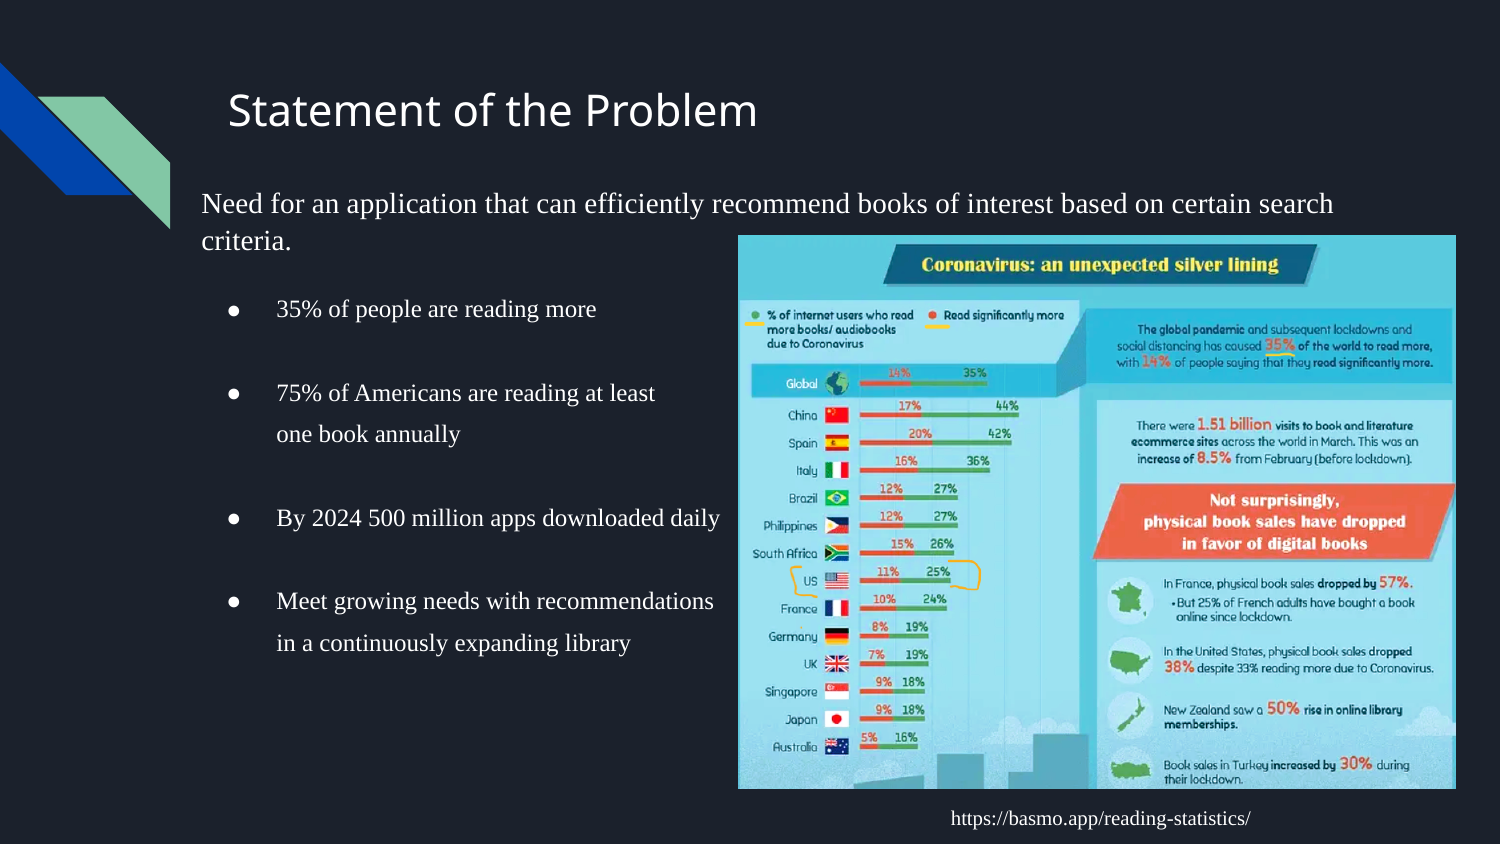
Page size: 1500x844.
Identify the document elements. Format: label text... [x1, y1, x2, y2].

title Statement of the Problem [212, 64, 1368, 155]
text_box https://basmo.app/reading-statistics/ [860, 797, 1275, 844]
list Need for an application that can efficiently recommend books of interest based on certain search criteria. 35% of people are reading more 75% of Americans are reading at least one book annually By 2024 500 million apps downloaded daily Meet growing needs with recommendations in a continuously expanding library [186, 167, 1377, 813]
picture [738, 235, 1456, 790]
